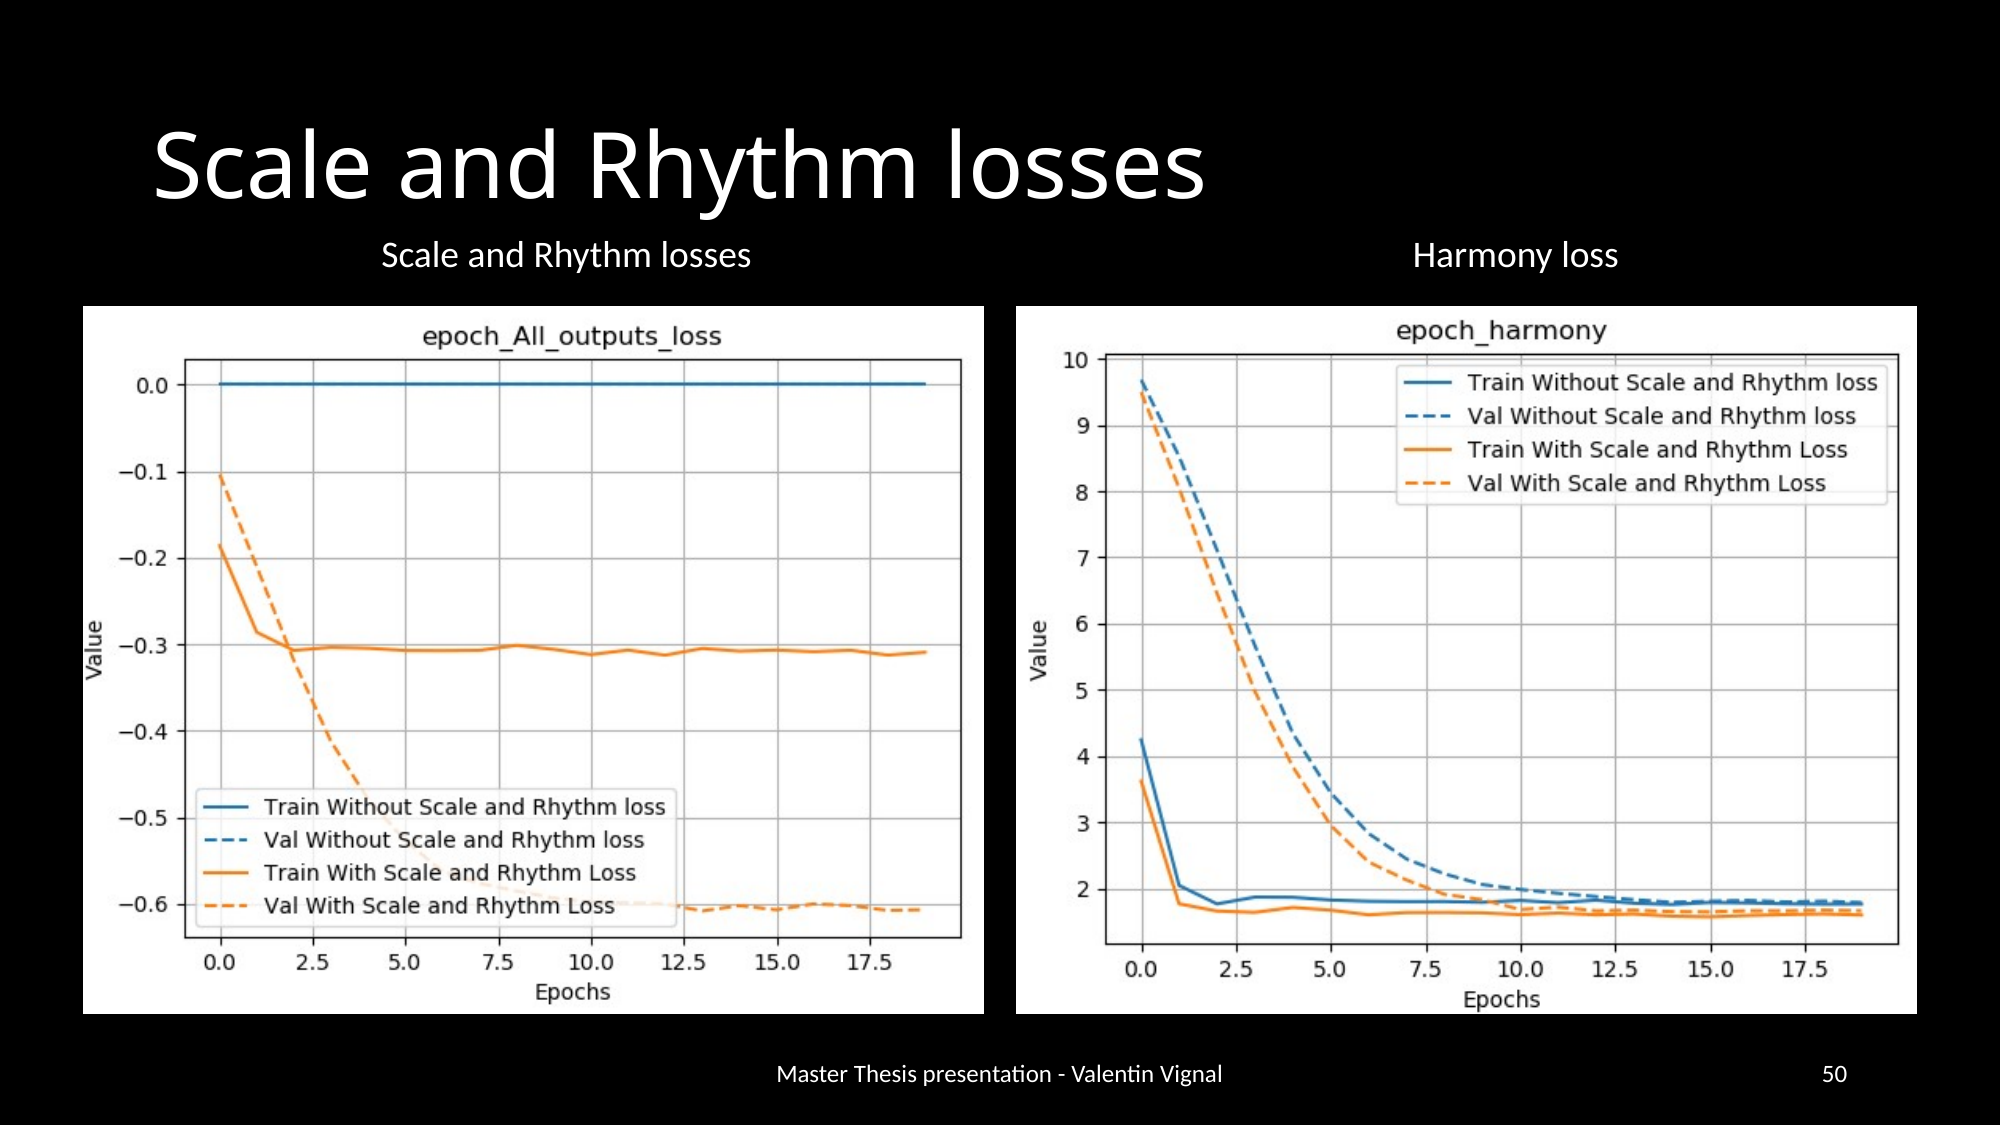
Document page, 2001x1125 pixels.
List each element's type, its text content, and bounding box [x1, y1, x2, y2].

picture [83, 306, 984, 1014]
slide_number 50 [1412, 1042, 1863, 1103]
text_box Harmony loss [1398, 222, 1635, 282]
footer Master Thesis presentation - Valentin Vignal [662, 1042, 1338, 1103]
title Scale and Rhythm losses [137, 59, 1863, 278]
text_box Scale and Rhythm losses [366, 222, 768, 282]
picture [1016, 306, 1917, 1014]
